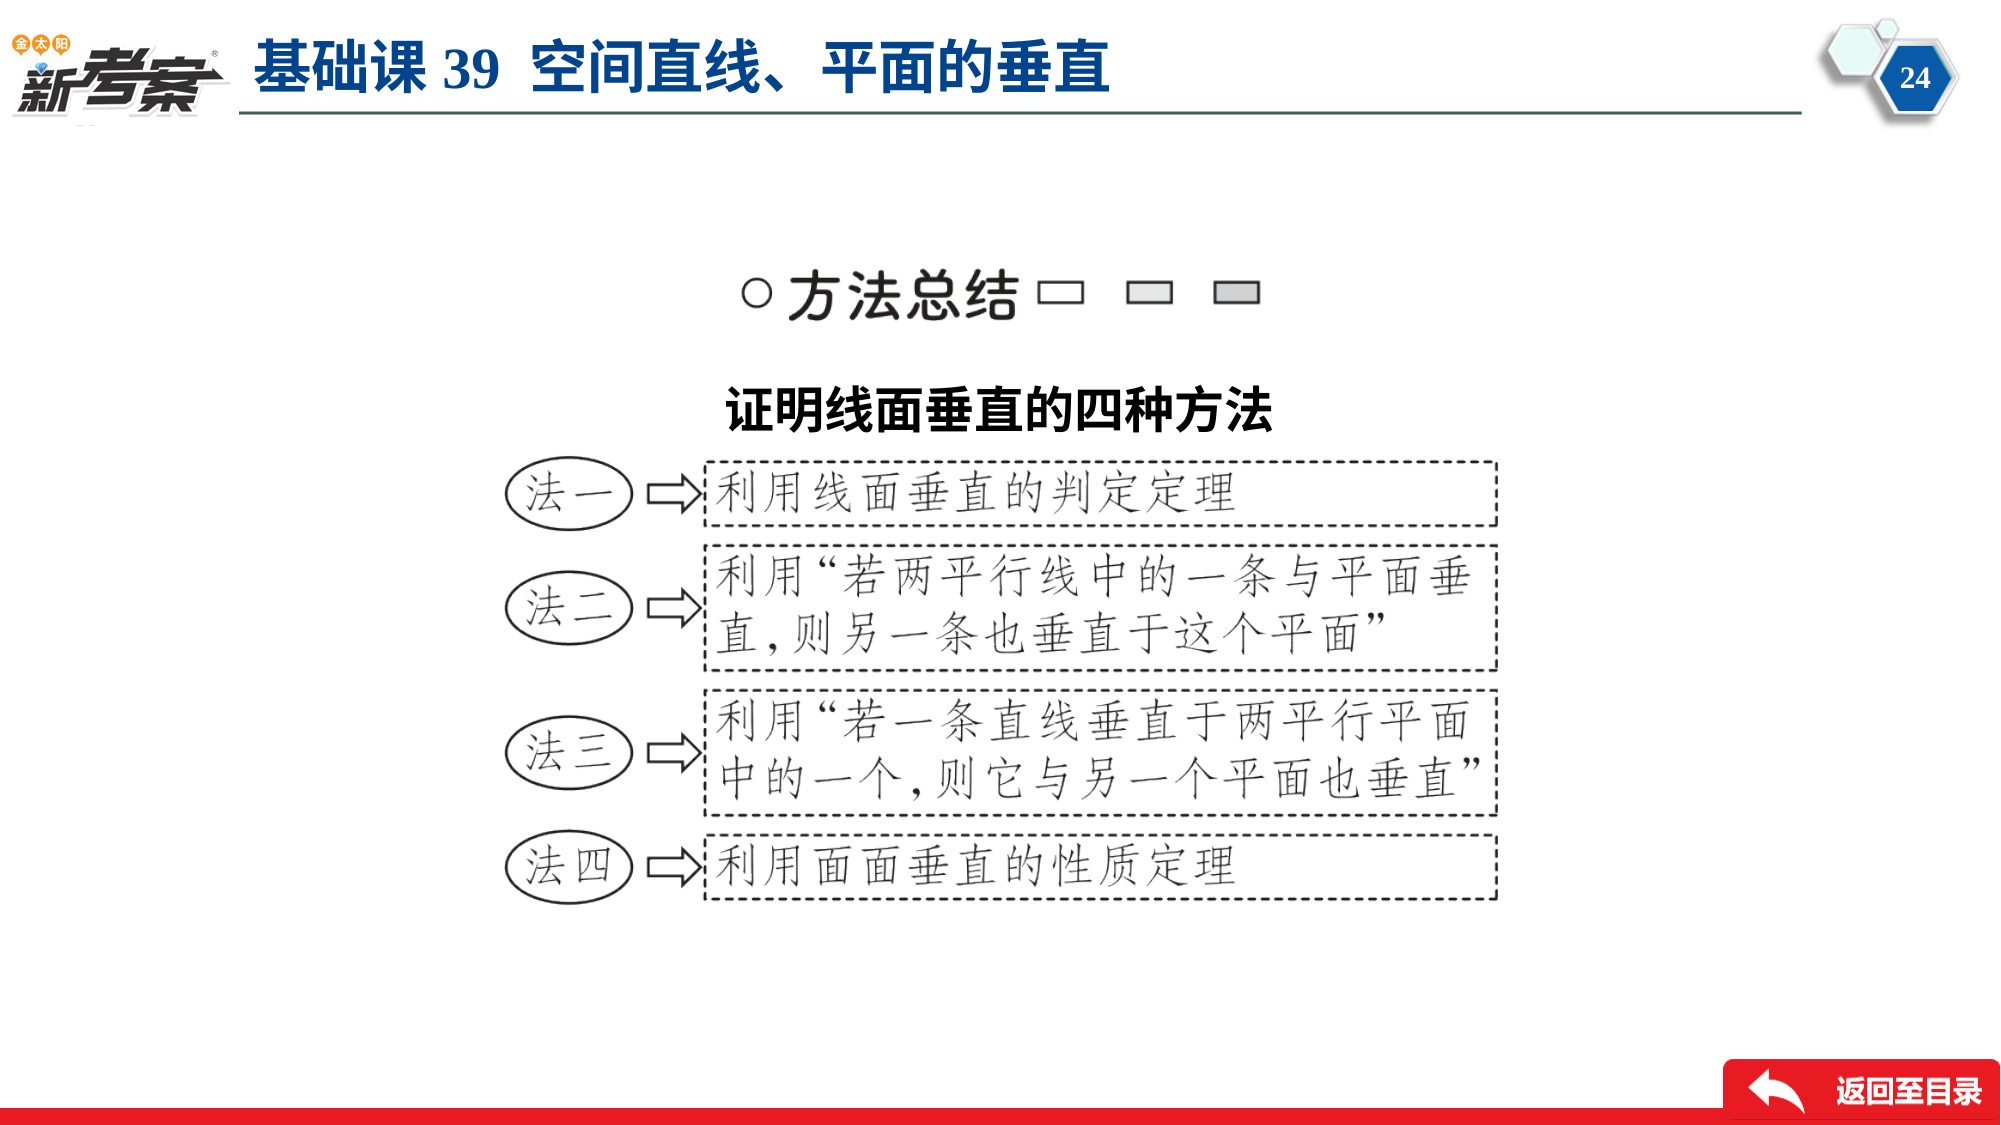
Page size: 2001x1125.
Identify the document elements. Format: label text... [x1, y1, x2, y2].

picture [0, 0, 2001, 1125]
text_box 证明线面垂直的四种方法 [82, 348, 1917, 430]
